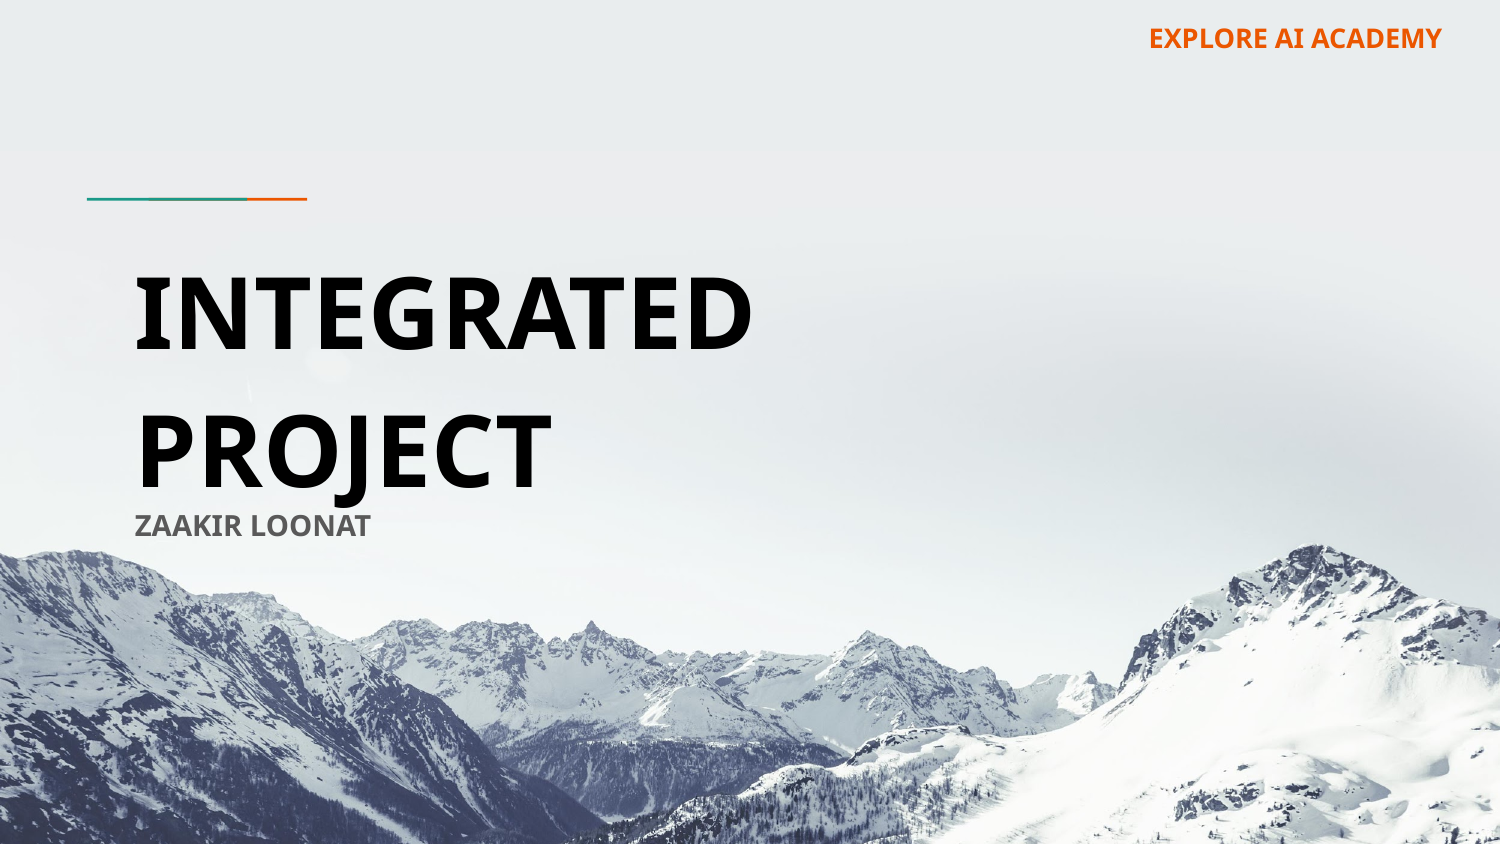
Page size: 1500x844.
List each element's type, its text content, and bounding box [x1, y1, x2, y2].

picture [0, 151, 1500, 844]
text_box EXPLORE AI ACADEMY [1133, 5, 1489, 75]
title INTEGRATED PROJECT [119, 216, 922, 490]
subtitle ZAAKIR LOONAT [119, 491, 922, 581]
text_box [0, 0, 1500, 151]
